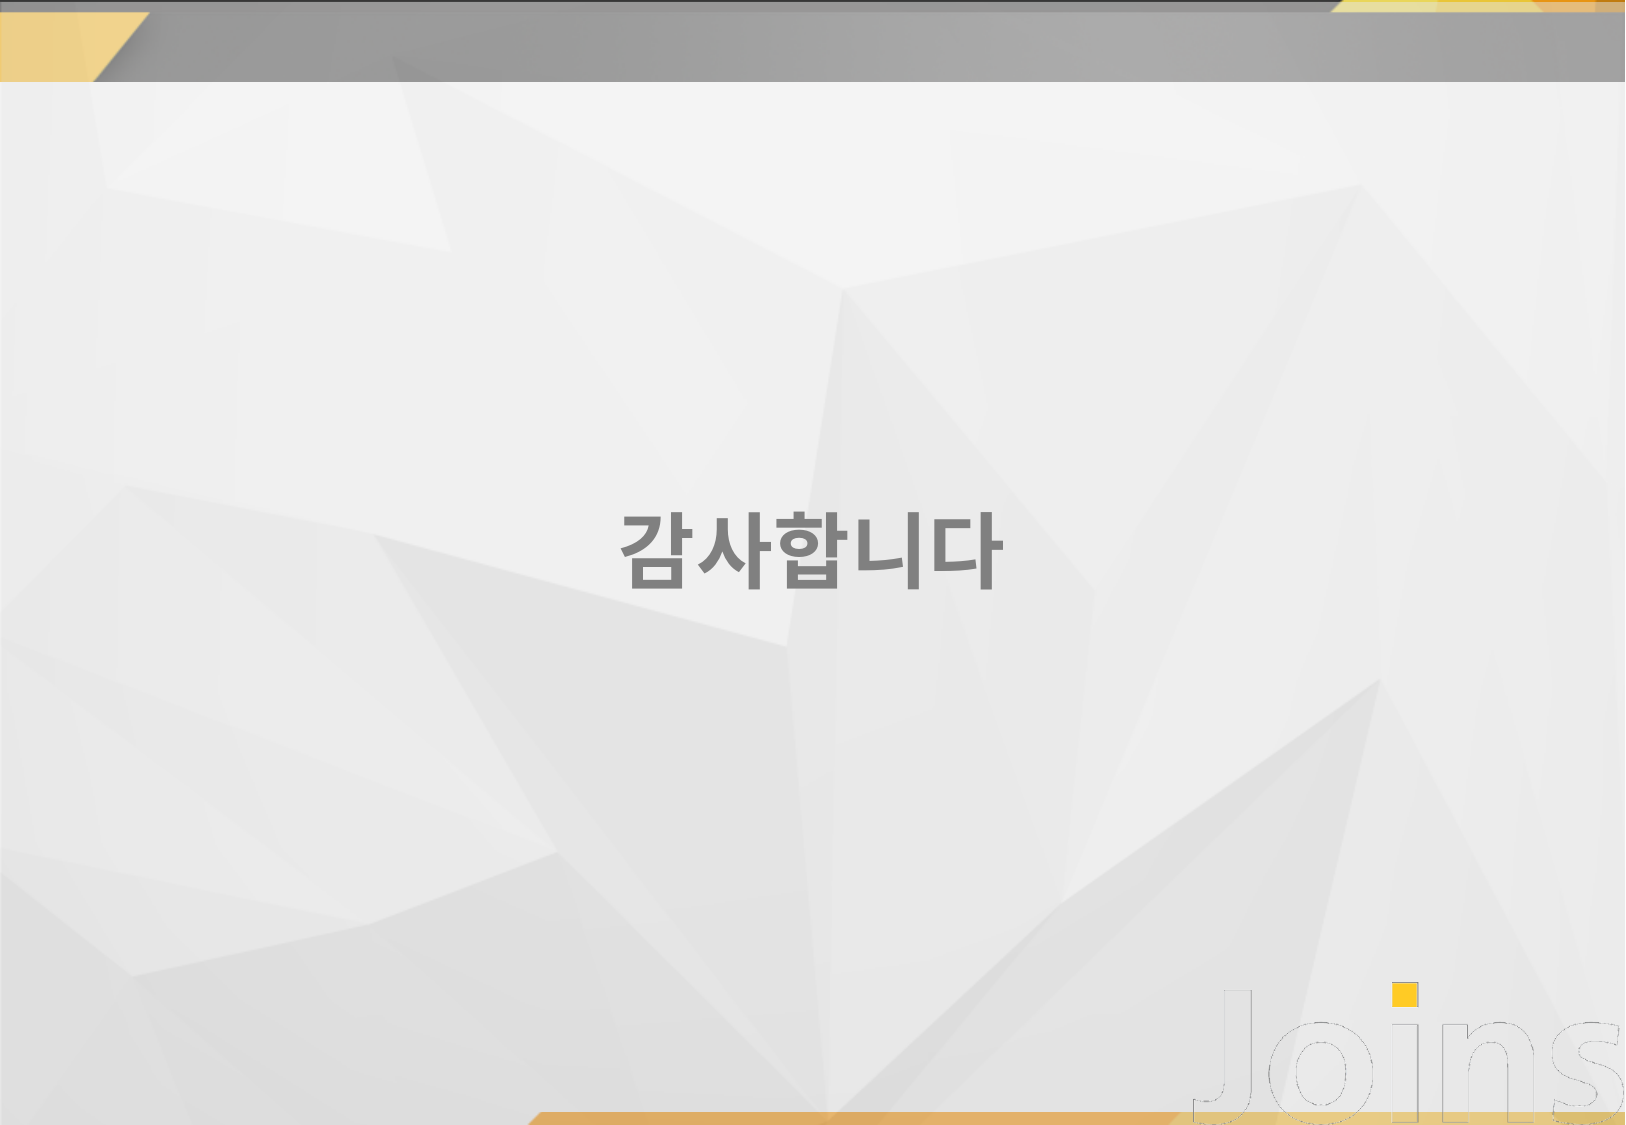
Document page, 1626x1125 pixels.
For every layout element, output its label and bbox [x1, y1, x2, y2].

text_box [1193, 982, 1624, 1125]
picture [0, 0, 1626, 1125]
